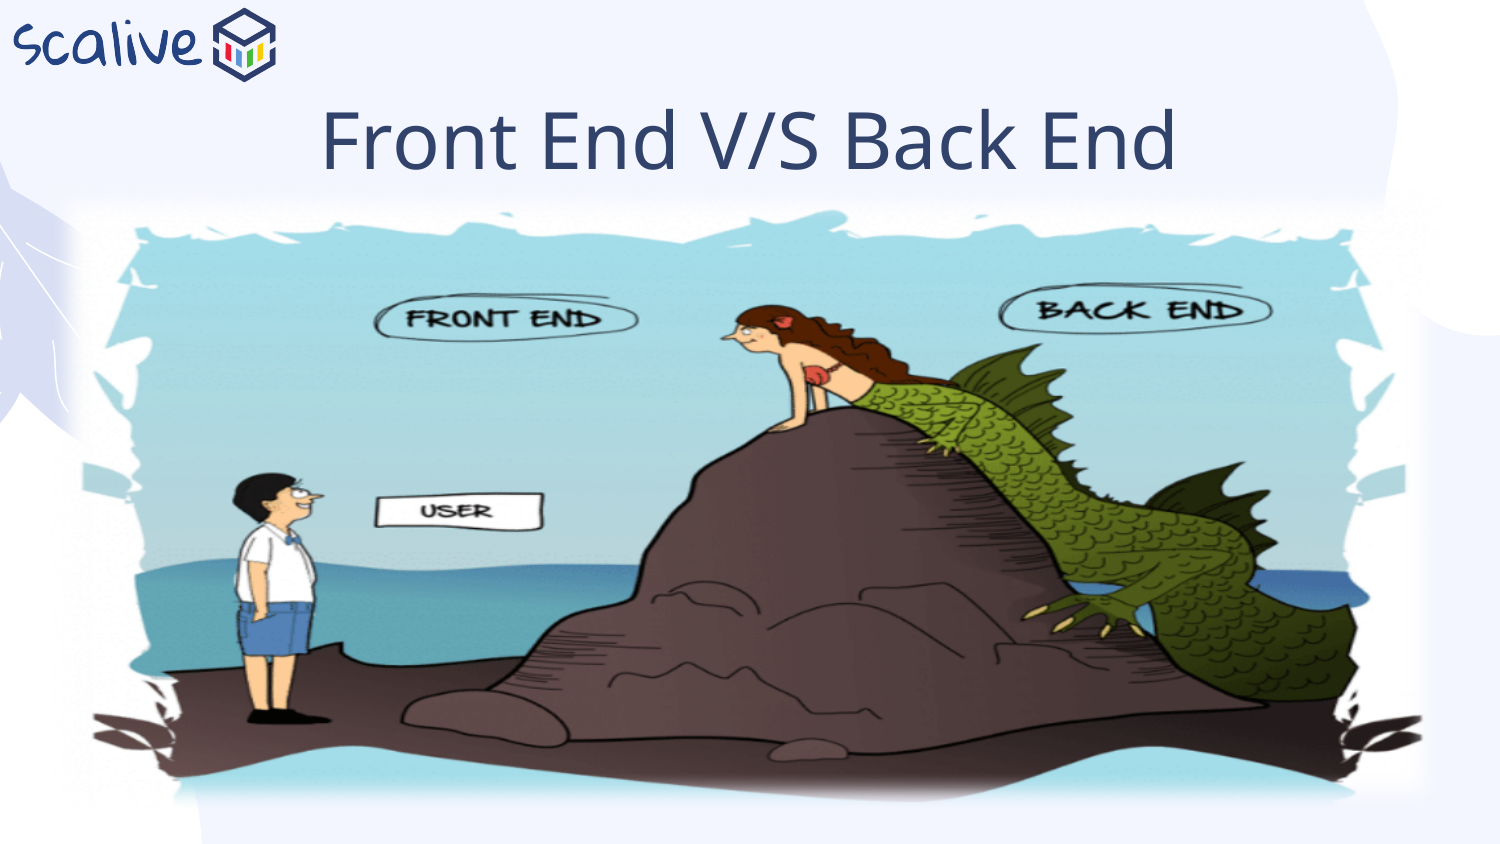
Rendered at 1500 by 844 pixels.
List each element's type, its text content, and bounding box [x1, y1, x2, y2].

title Front End V/S Back End [116, 91, 1383, 184]
picture [50, 185, 1444, 810]
picture [4, 1, 282, 89]
